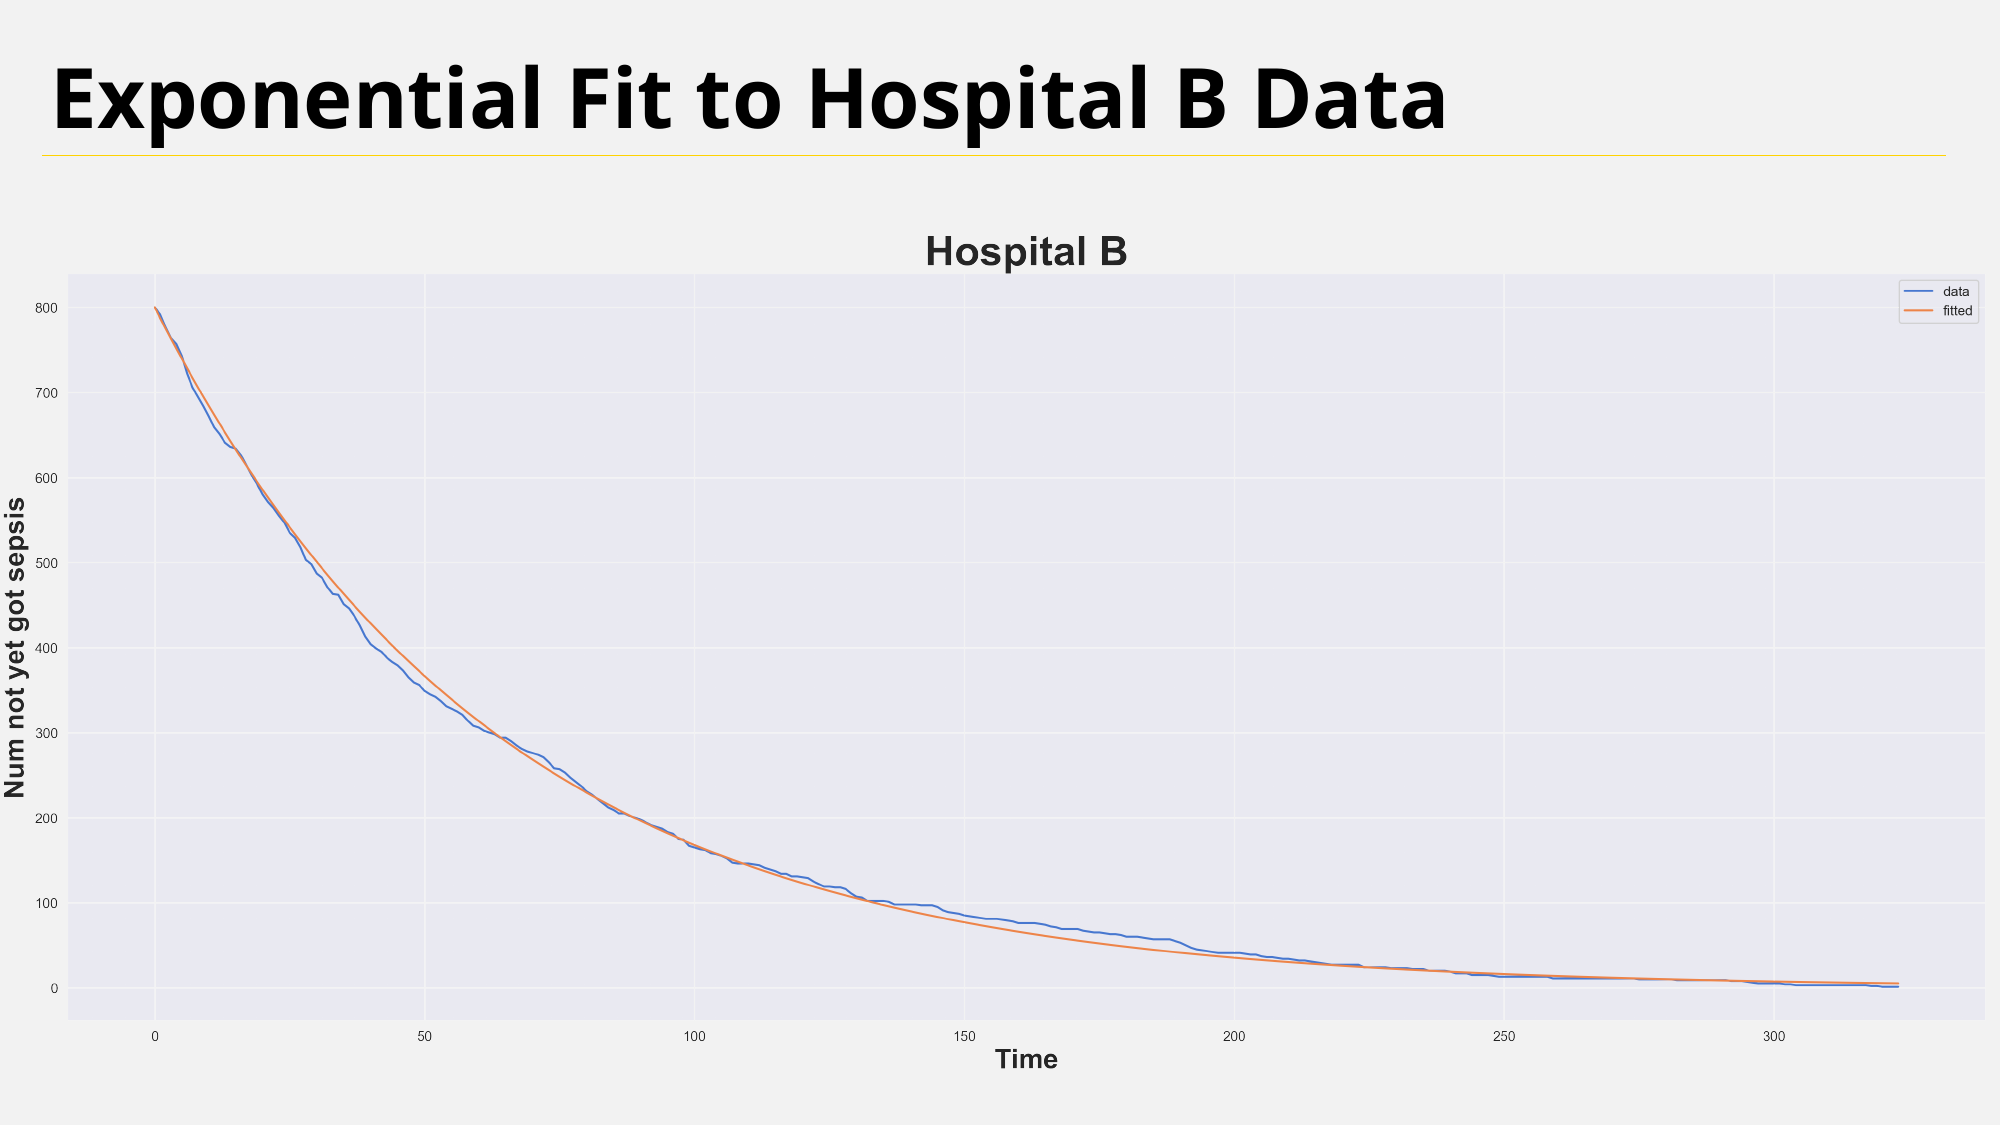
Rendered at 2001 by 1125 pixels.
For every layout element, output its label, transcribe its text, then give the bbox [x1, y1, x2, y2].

picture [0, 226, 1995, 1083]
text_box [60, 52, 1978, 201]
list Exponential Fit to Hospital B Data [35, 27, 1953, 176]
